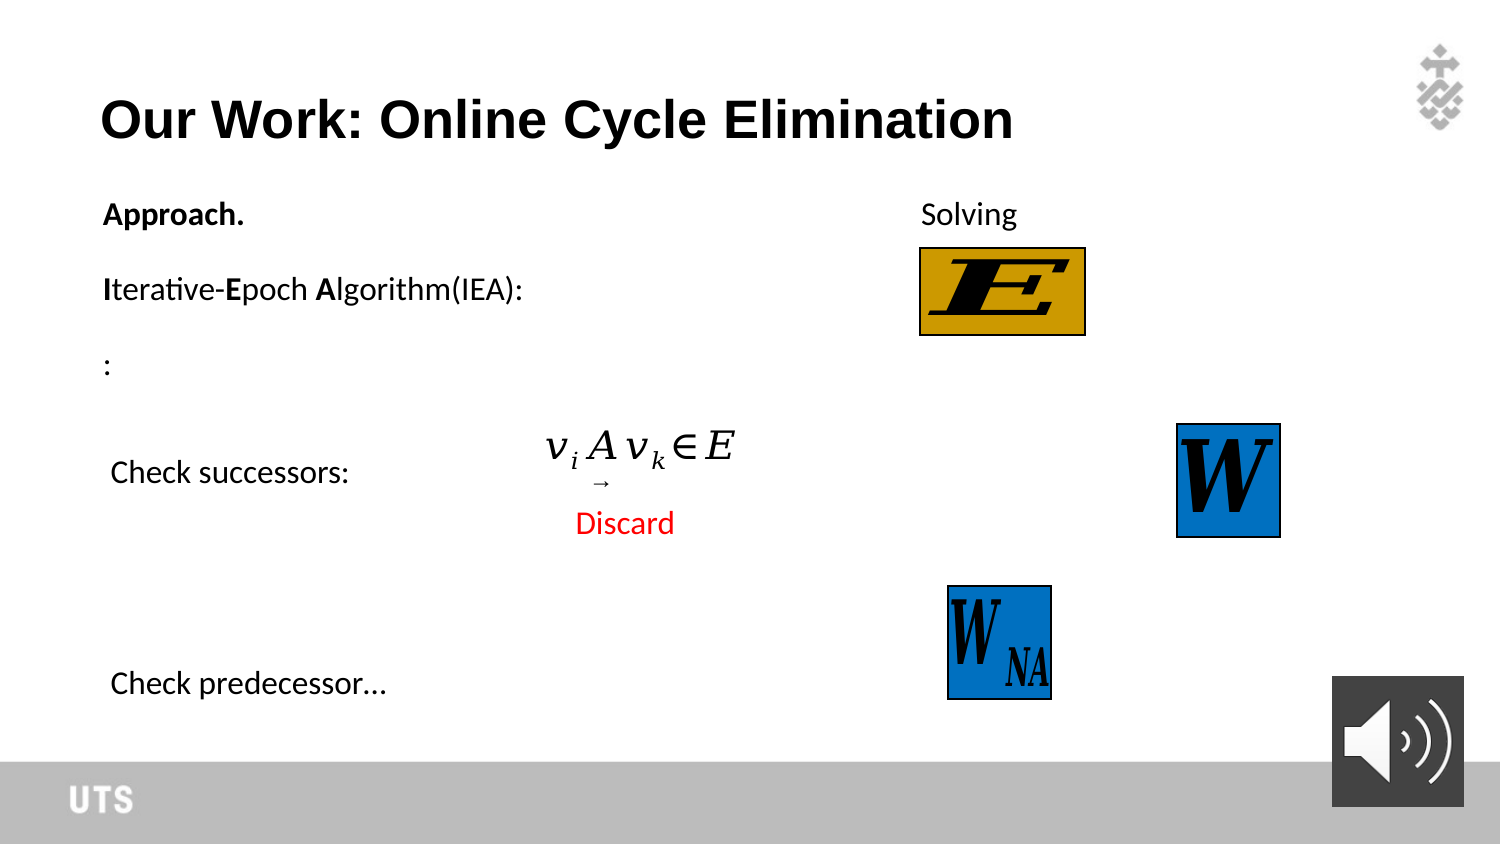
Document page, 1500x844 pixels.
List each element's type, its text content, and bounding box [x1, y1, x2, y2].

text_box Our Work: Online Cycle Elimination [100, 10, 1352, 150]
text_box Check successors: [110, 444, 354, 508]
text_box Check predecessor… [110, 655, 503, 718]
text_box Solving [921, 186, 1164, 249]
slide_number 33 [1361, 29, 1454, 88]
picture [0, 0, 1500, 844]
text_box Discard [568, 494, 684, 550]
